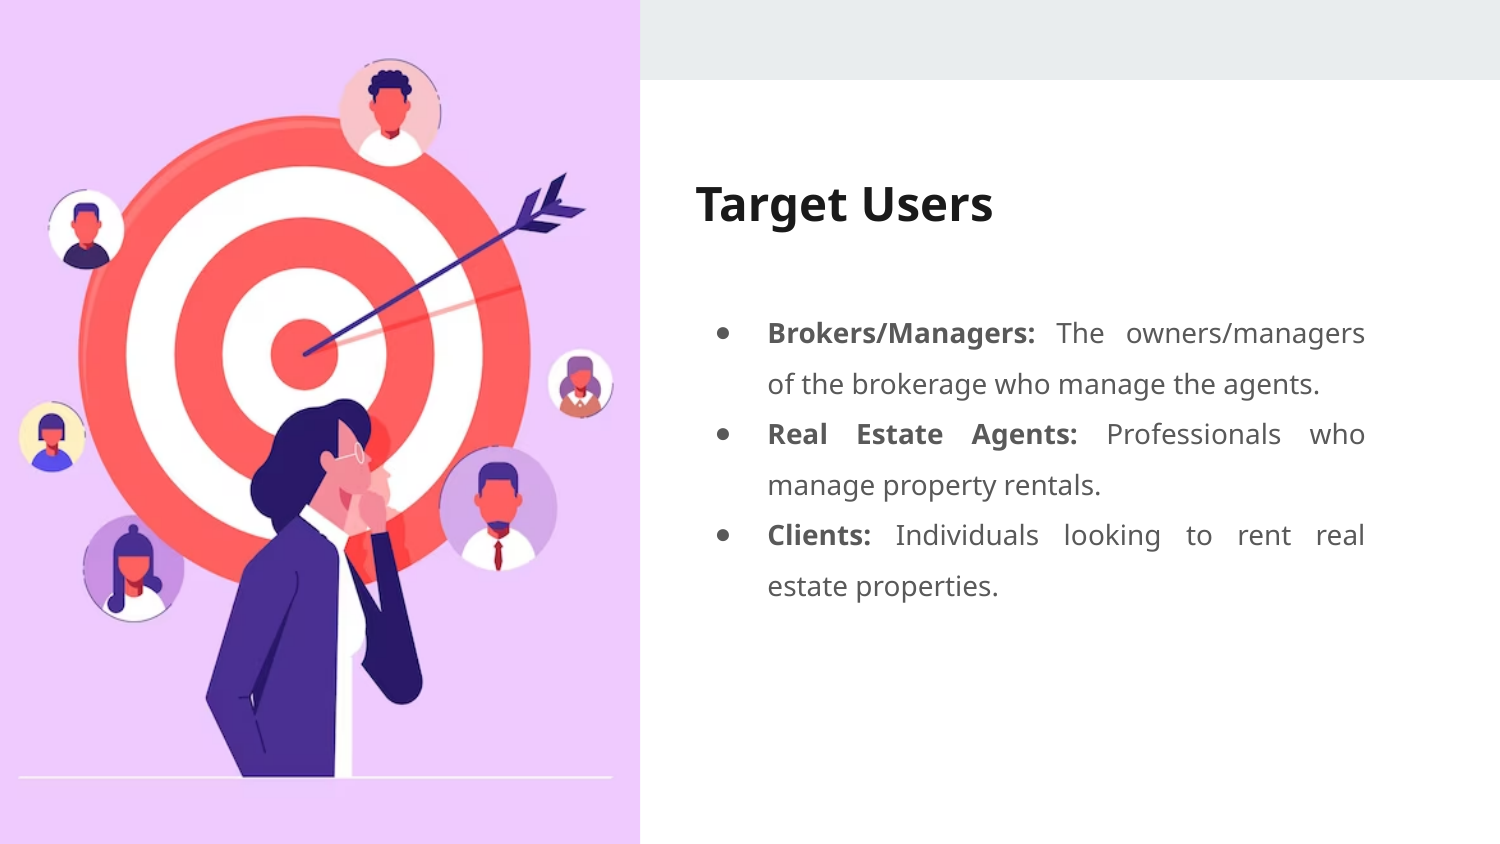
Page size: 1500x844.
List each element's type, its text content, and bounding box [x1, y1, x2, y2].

list Brokers/Managers: The owners/managers of the brokerage who manage the agents. Real Estate Agents: Professionals who manage property rentals. Clients: Individuals looking to rent real estate properties. [680, 283, 1381, 655]
title Target Users [680, 159, 1381, 247]
picture [0, 0, 641, 844]
